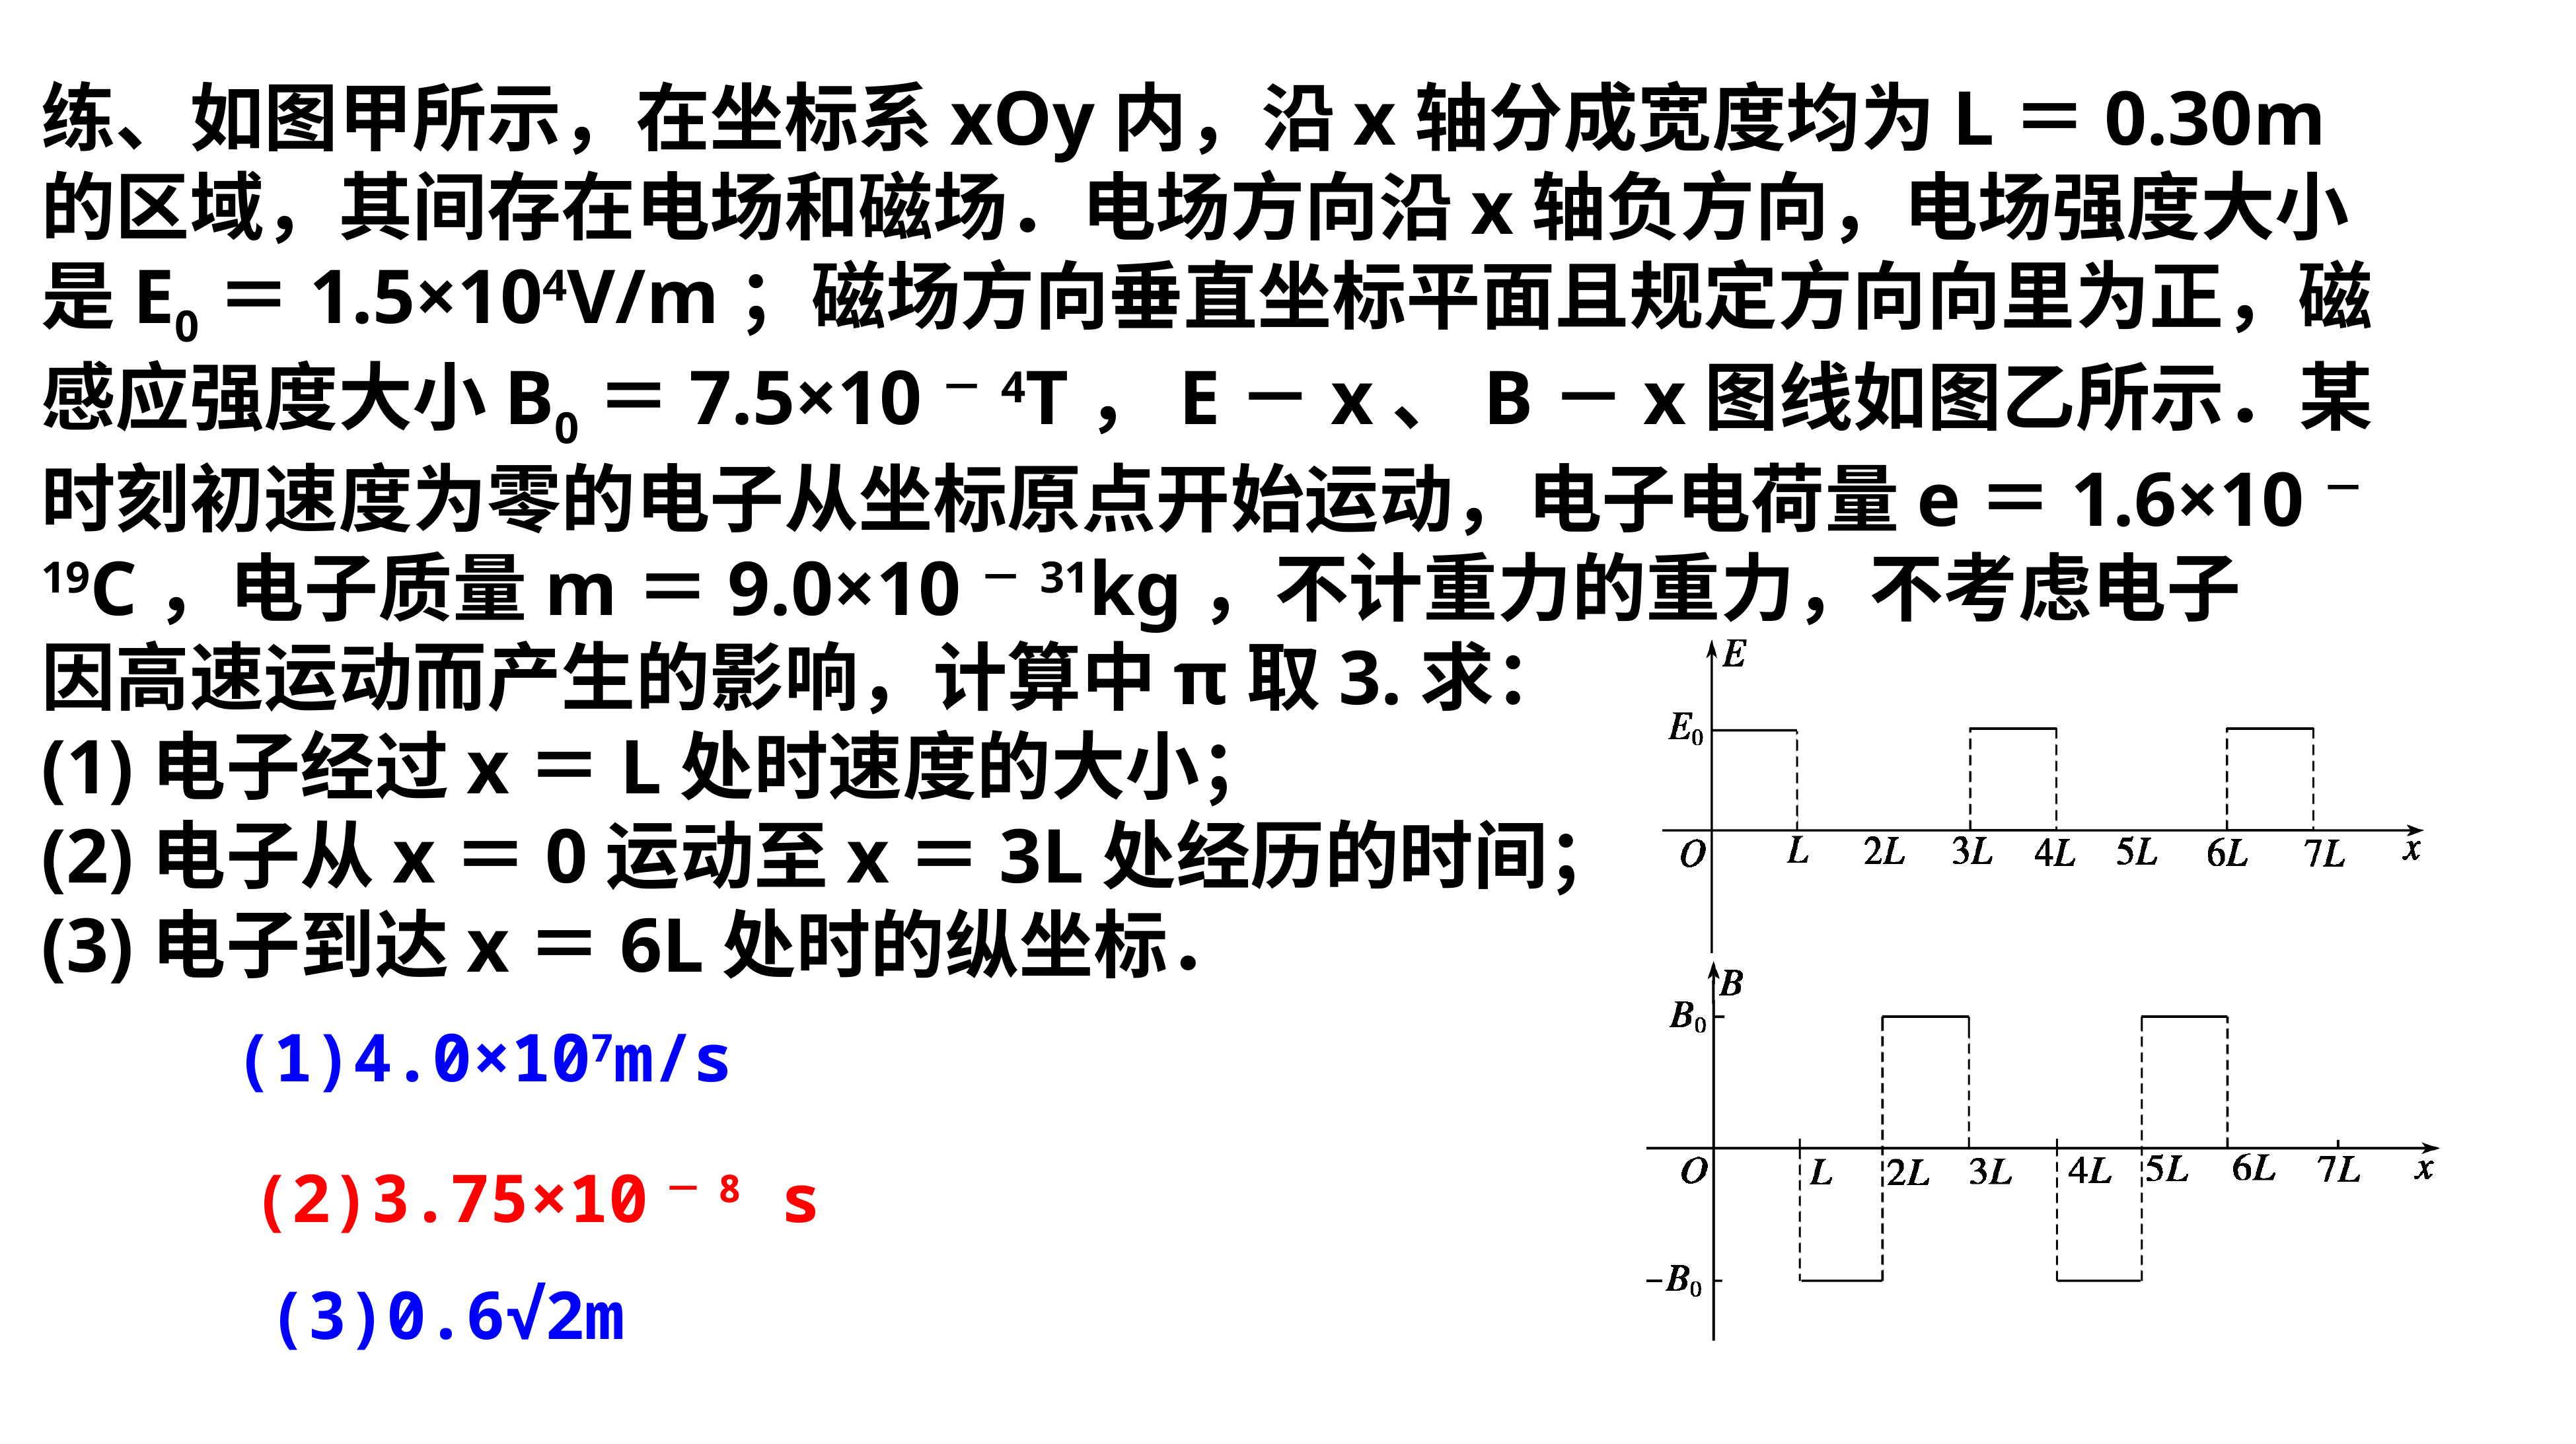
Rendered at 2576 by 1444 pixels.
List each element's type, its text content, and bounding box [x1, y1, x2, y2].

text_box 练、如图甲所示，在坐标系xOy内，沿x轴分成宽度均为L＝0.30m的区域，其间存在电场和磁场．电场方向沿x轴负方向，电场强度大小是E0＝1.5×104V/m；磁场方向垂直坐标平面且规定方向向里为正，磁感应强度大小B0＝7.5×10－4T，E－x、B－x图线如图乙所示．某时刻初速度为零的电子从坐标原点开始运动，电子电荷量e＝1.6×10－19C，电子质量m＝9.0×10－31kg，不计重力的重力，不考虑电子 因高速运动而产生的影响，计算中π取3.求： (1)电子经过x＝L处时速度的大小； (2)电子从x＝0运动至x＝3L处经历的时间； (3)电子到达x＝6L处时的纵坐标． [31, 65, 2398, 992]
text_box (1)4.0×107m/s [224, 1011, 783, 1101]
text_box (2)3.75×10－8 s [242, 1151, 871, 1241]
picture [1646, 955, 2470, 1354]
text_box (3)0.6√2m [258, 1268, 675, 1357]
picture [1662, 628, 2431, 953]
